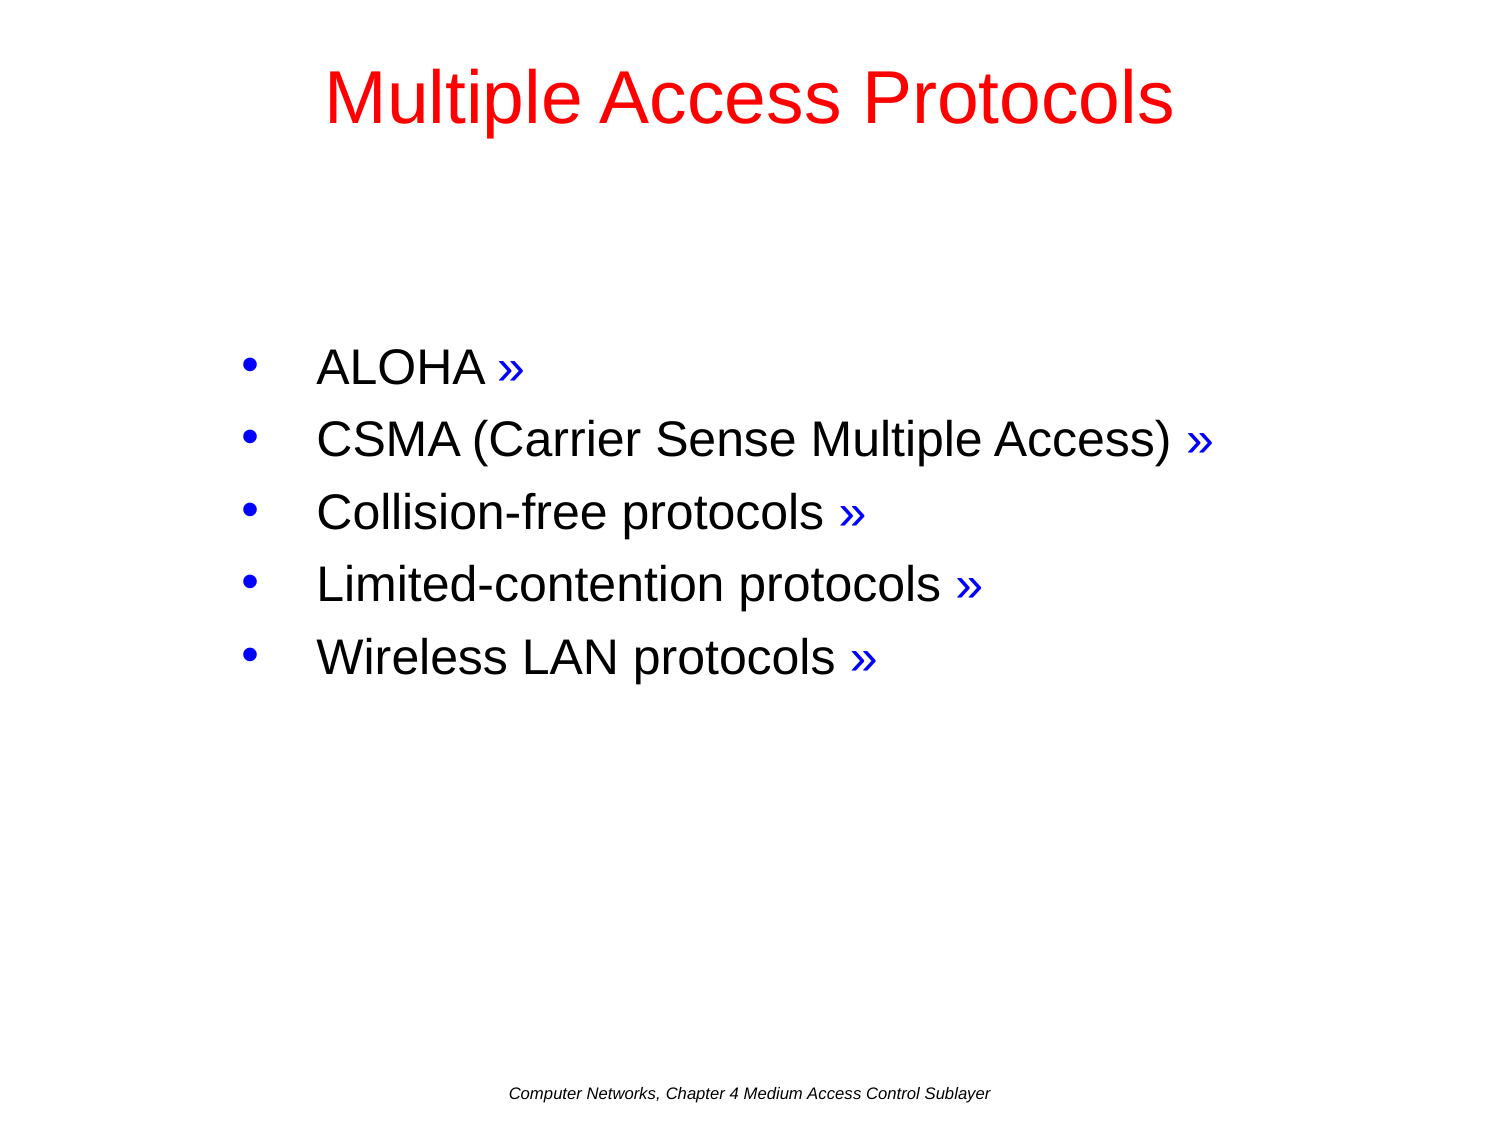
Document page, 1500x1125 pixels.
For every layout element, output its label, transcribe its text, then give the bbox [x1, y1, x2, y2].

list ALOHA » CSMA (Carrier Sense Multiple Access) » Collision-free protocols » Limited-contention protocols » Wireless LAN protocols » [226, 326, 1427, 986]
footer Computer Networks, Chapter 4 Medium Access Control Sublayer [0, 1074, 1500, 1125]
title Multiple Access Protocols [0, 0, 1500, 188]
